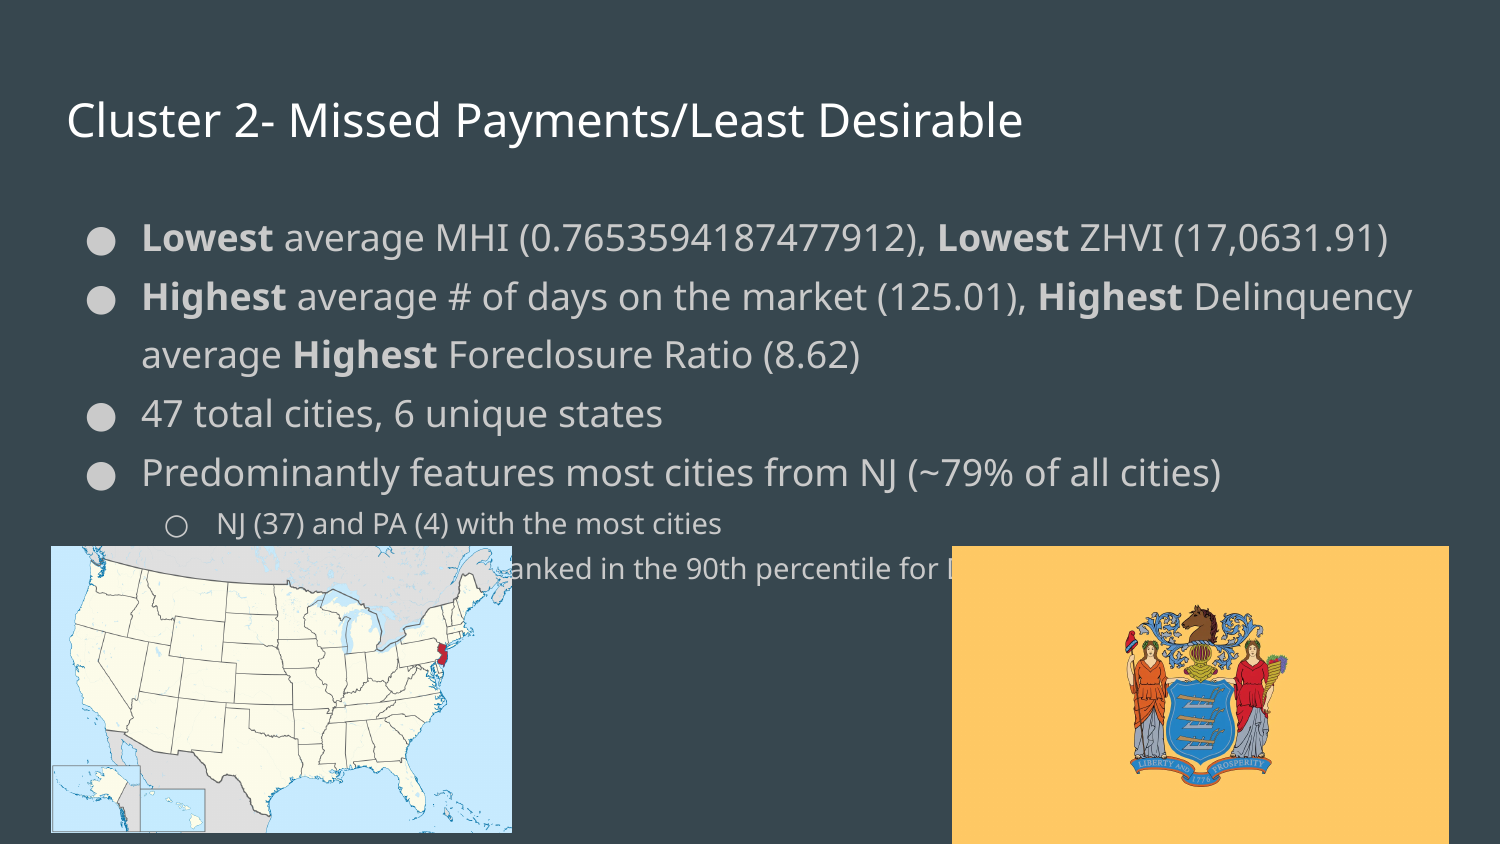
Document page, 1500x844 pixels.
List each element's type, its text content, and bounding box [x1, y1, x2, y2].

title Cluster 2- Missed Payments/Least Desirable [51, 72, 1449, 167]
picture [952, 546, 1450, 844]
picture [50, 546, 512, 833]
list Lowest average MHI (0.7653594187477912), Lowest ZHVI (17,0631.91) Highest average # of days on the market (125.01), Highest Delinquency average Highest Foreclosure Ratio (8.62) 47 total cities, 6 unique states Predominantly features most cities from NJ (~79% of all cities) NJ (37) and PA (4) with the most cities 76% (73/96) of cities ranked in the 90th percentile for Delinquency are located in NJ [51, 189, 1449, 750]
